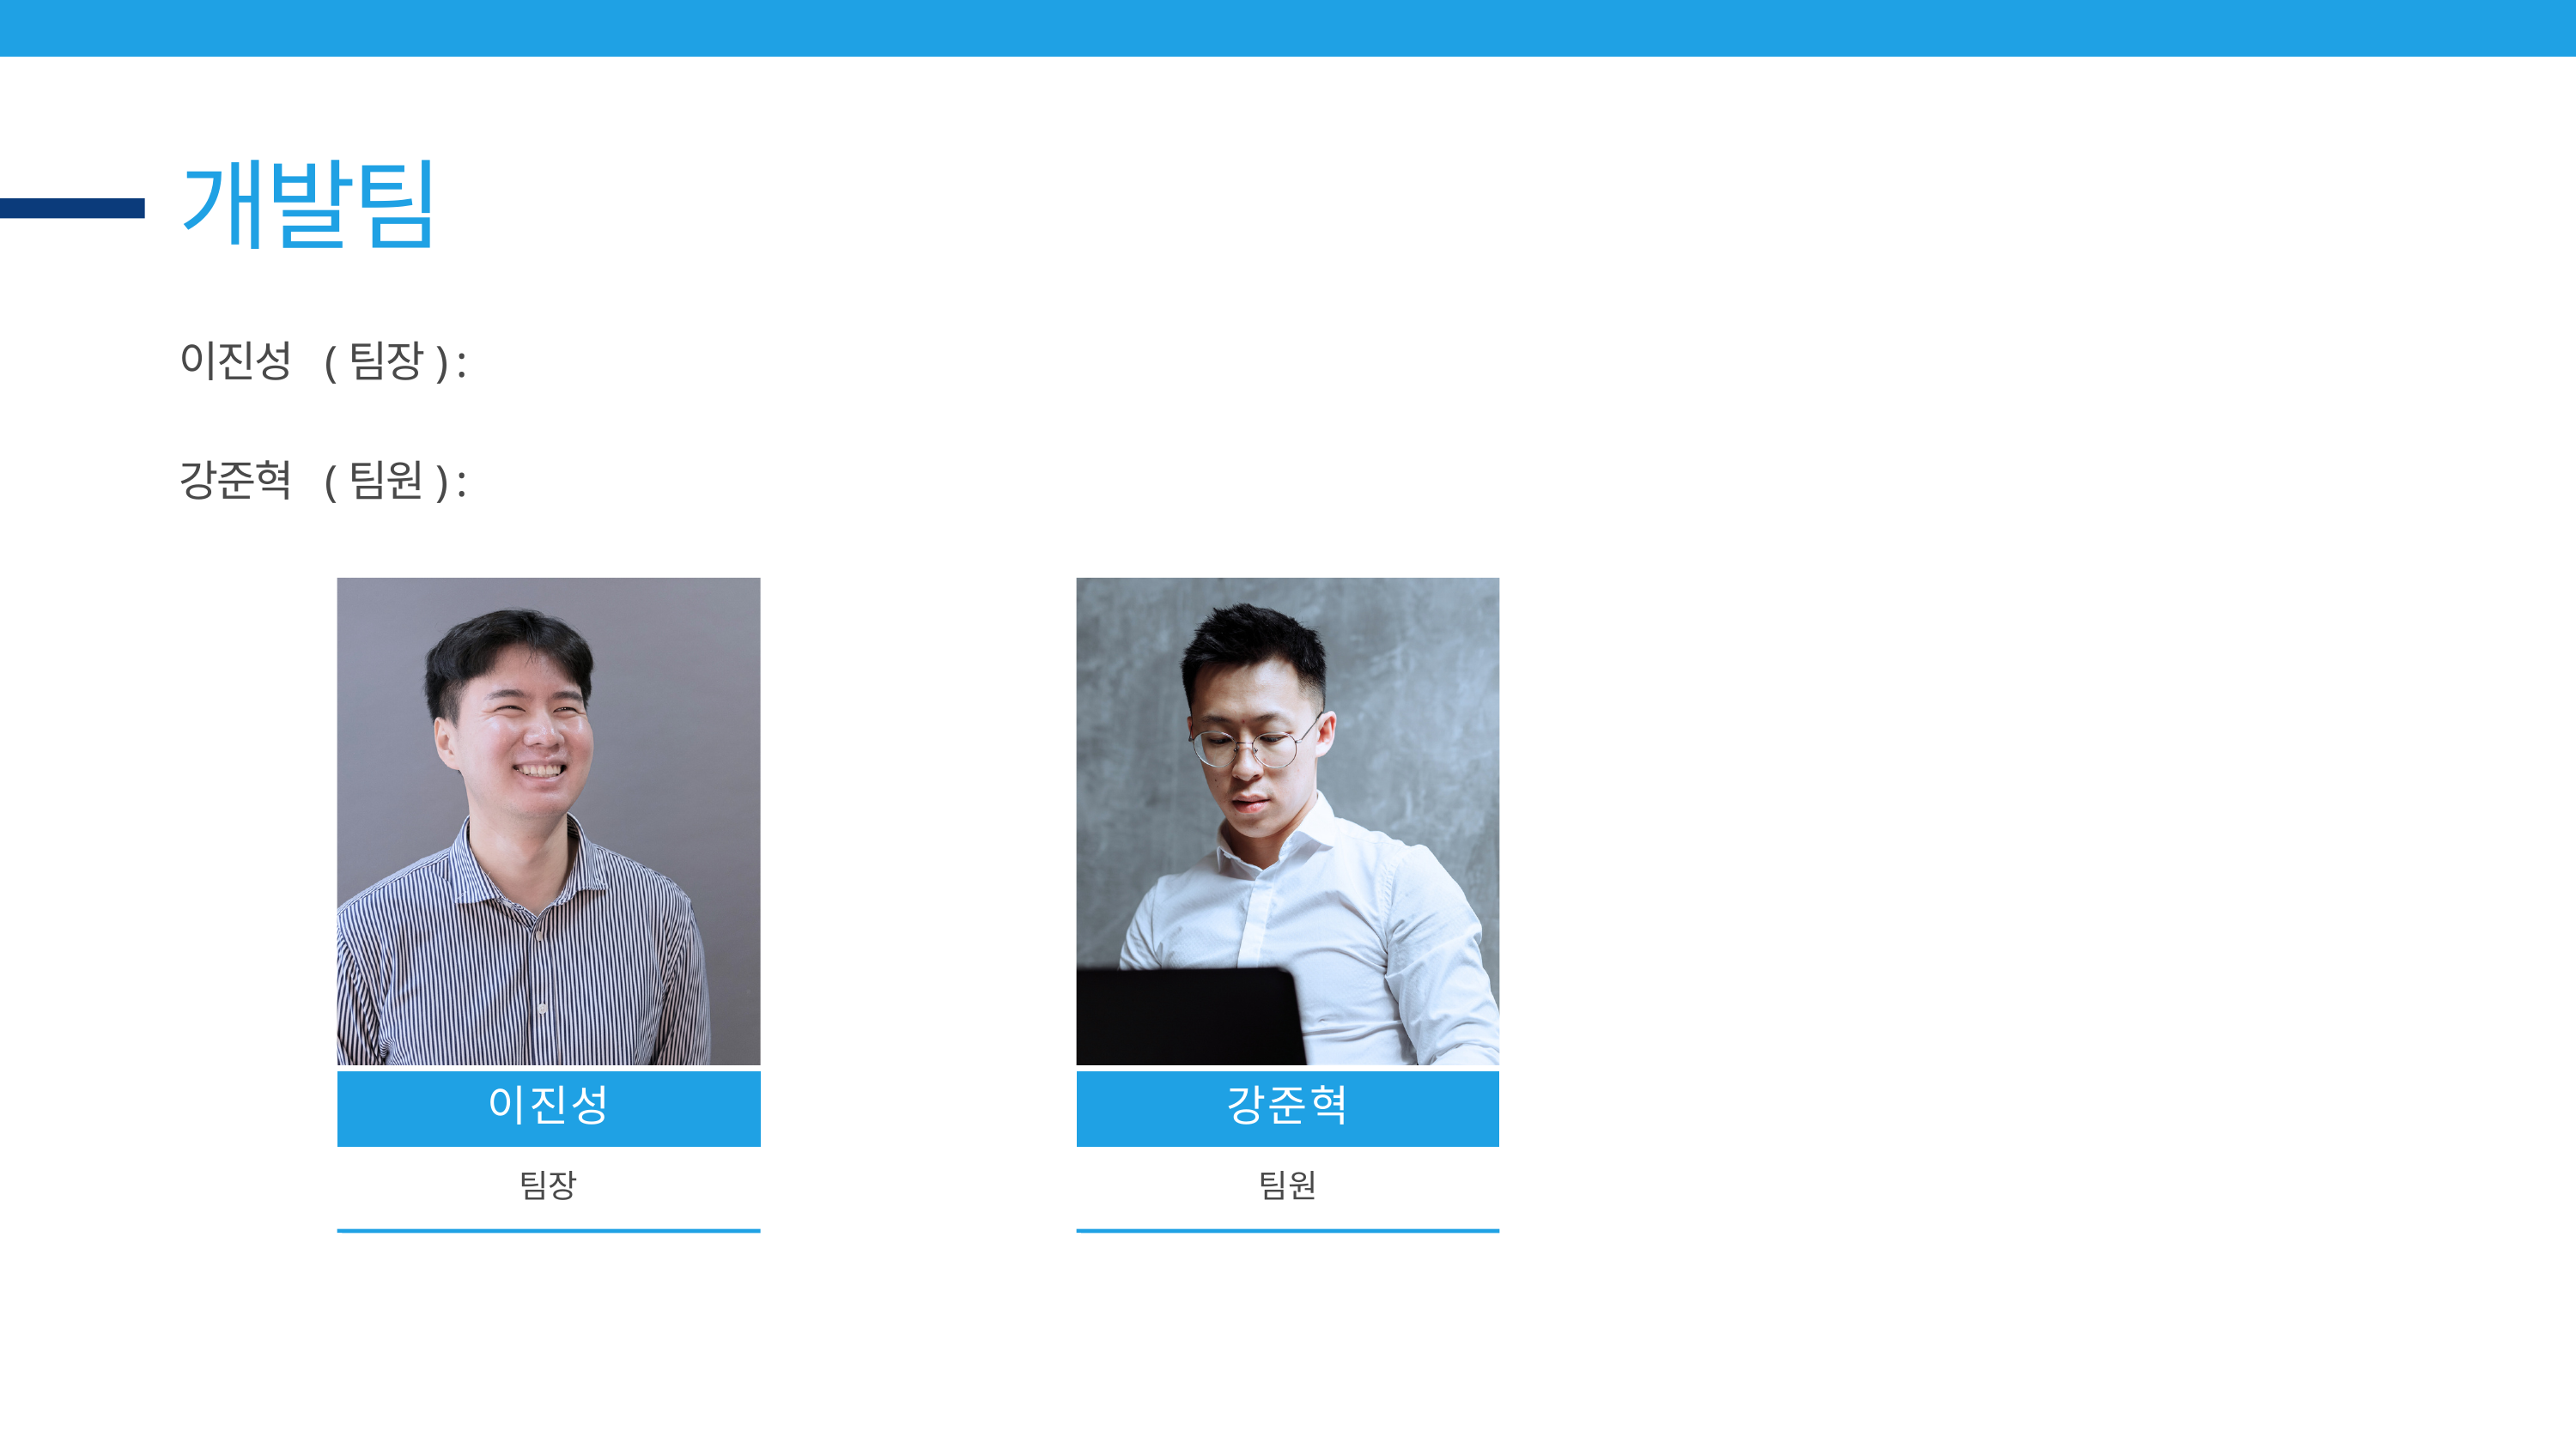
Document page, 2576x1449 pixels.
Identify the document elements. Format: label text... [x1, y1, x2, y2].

text_box 이진성 (팀장) : 강준혁 (팀원) : [179, 325, 1430, 506]
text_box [1076, 1070, 1500, 1147]
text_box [0, 0, 2576, 58]
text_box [1076, 577, 1500, 1065]
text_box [337, 577, 761, 1065]
text_box 팀원 [1076, 1162, 1500, 1204]
text_box 팀장 [337, 1162, 761, 1204]
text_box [337, 1070, 761, 1147]
text_box 개발팀 [179, 142, 1111, 262]
